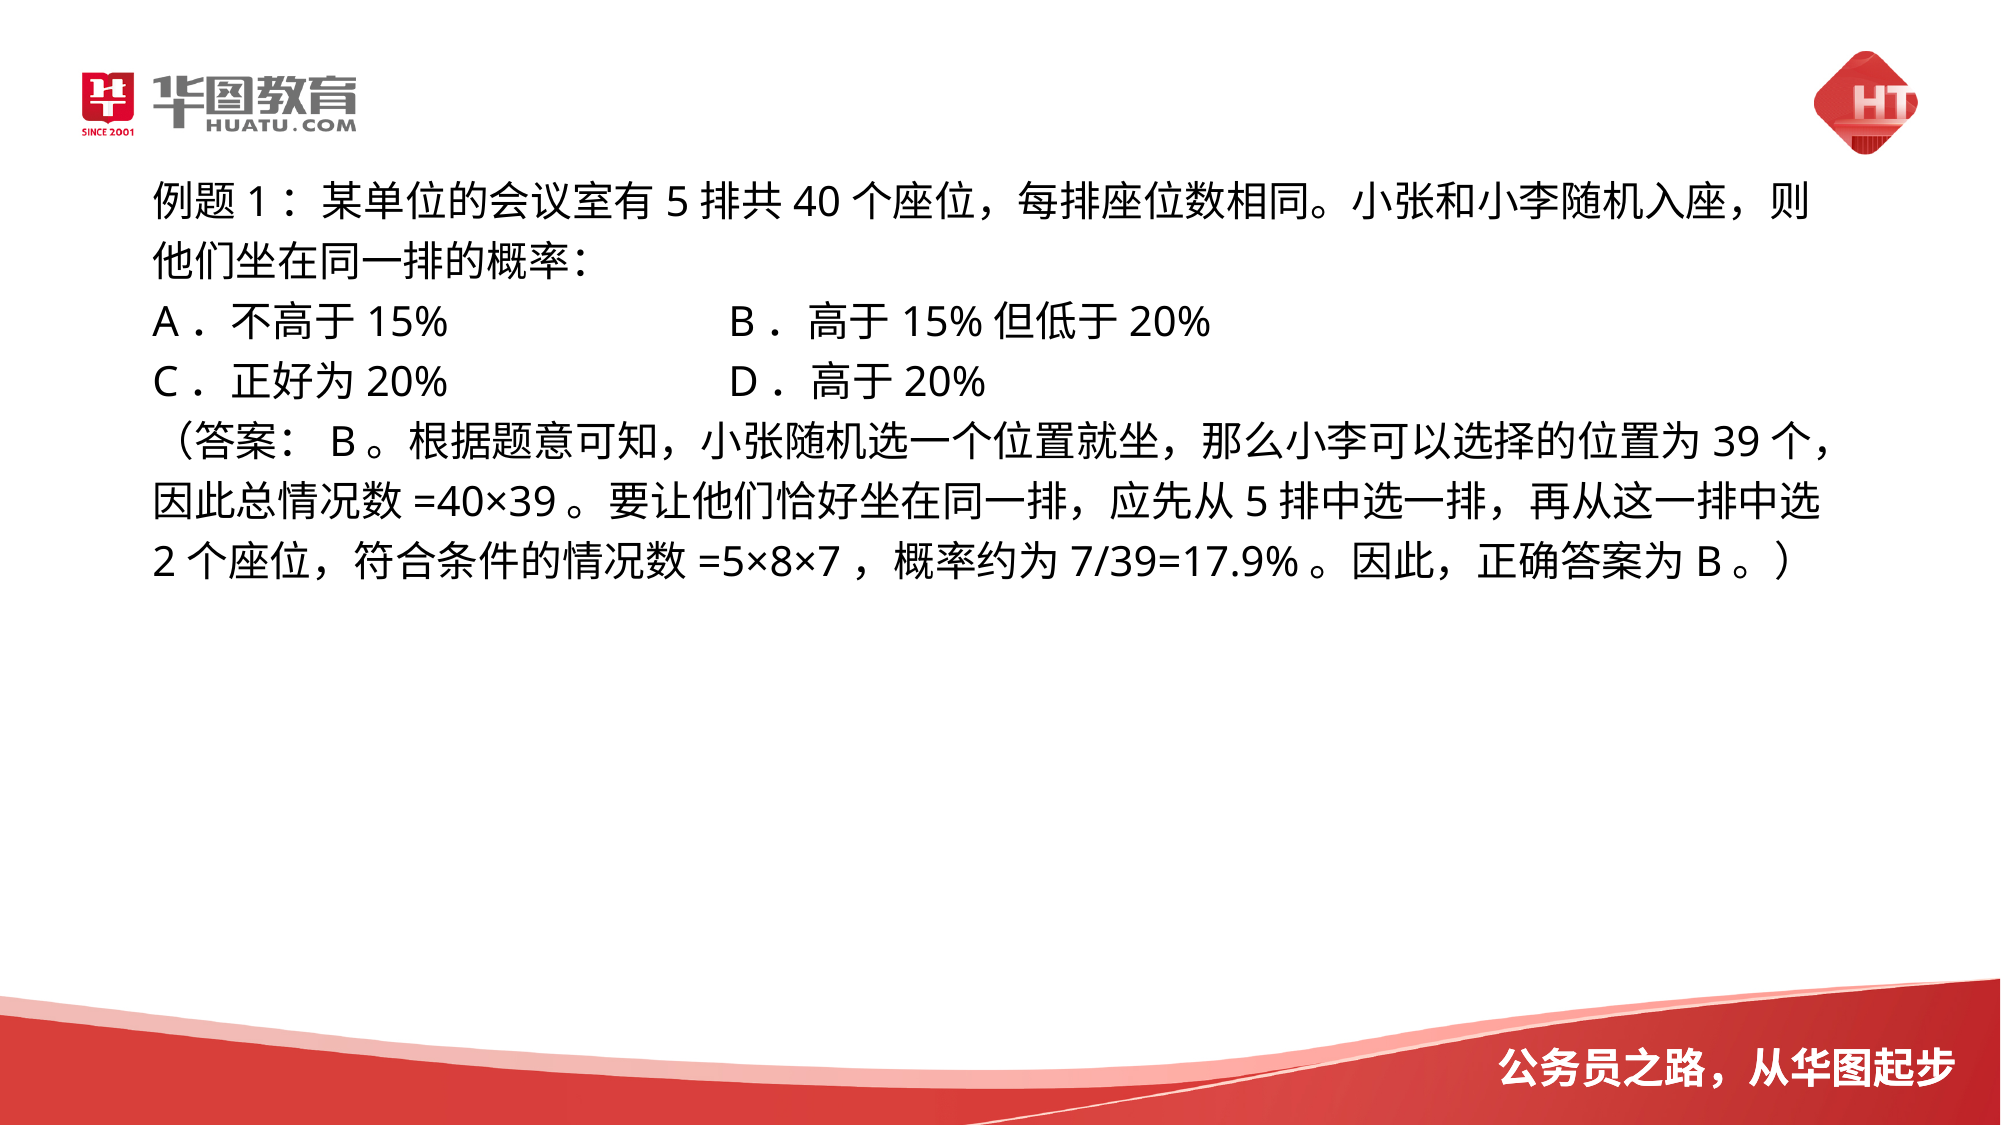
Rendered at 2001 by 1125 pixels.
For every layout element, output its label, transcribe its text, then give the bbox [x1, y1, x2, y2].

list 例题1：某单位的会议室有5排共40个座位，每排座位数相同。小张和小李随机入座，则他们坐在同一排的概率： A．不高于15% B．高于15%但低于20% C．正好为20% D．高于20% （答案：B。根据题意可知，小张随机选一个位置就坐，那么小李可以选择的位置为39个，因此总情况数=40×39。要让他们恰好坐在同一排，应先从5排中选一排，再从这一排中选2个座位，符合条件的情况数=5×8×7，概率约为7/39=17.9%。因此，正确答案为B。） [137, 157, 1863, 1062]
picture [0, 0, 2001, 1125]
